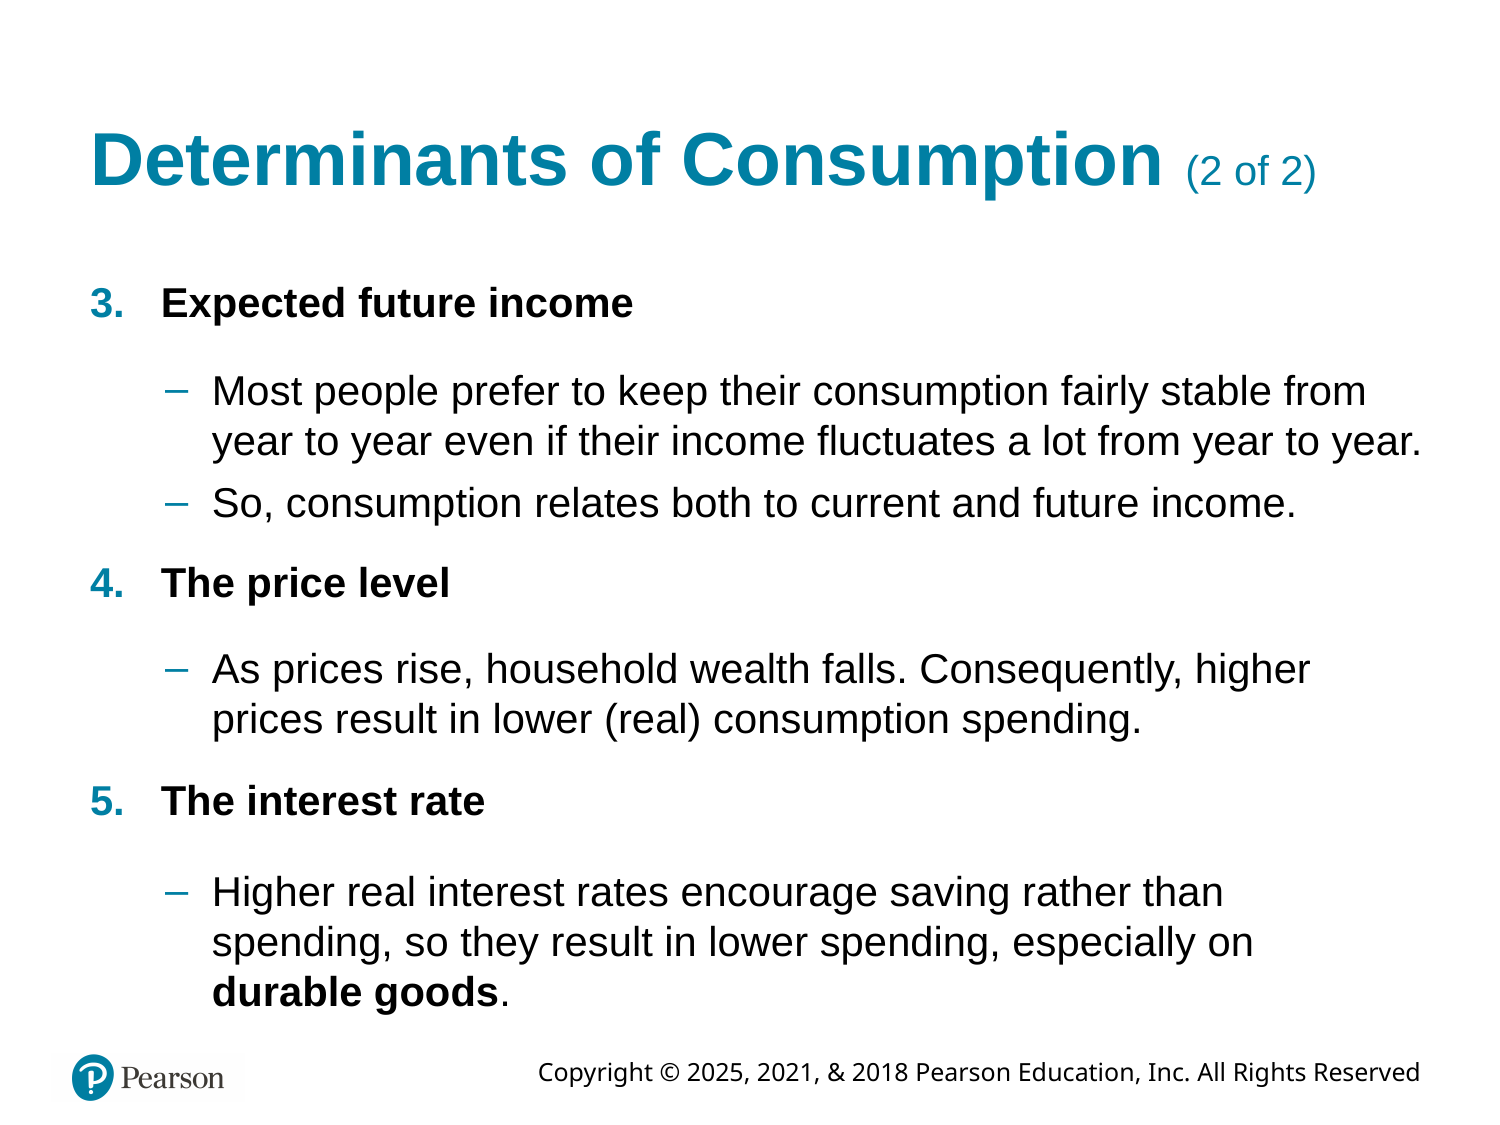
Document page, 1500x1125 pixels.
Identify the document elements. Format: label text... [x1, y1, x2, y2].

picture [51, 1053, 245, 1102]
list Expected future income [75, 261, 713, 339]
title Determinants of Consumption (2 of 2) [75, 35, 1425, 216]
list The price level [75, 556, 507, 618]
list Higher real interest rates encourage saving rather than spending, so they result in lower spending, especially on durable goods. [75, 849, 1425, 1028]
list Most people prefer to keep their consumption fairly stable from year to year even if their income fluctuates a lot from year to year. So, consumption relates both to current and future income. [75, 348, 1468, 537]
list The interest rate [75, 773, 550, 840]
list As prices rise, household wealth falls. Consequently, higher prices result in lower (real) consumption spending. [75, 626, 1425, 752]
